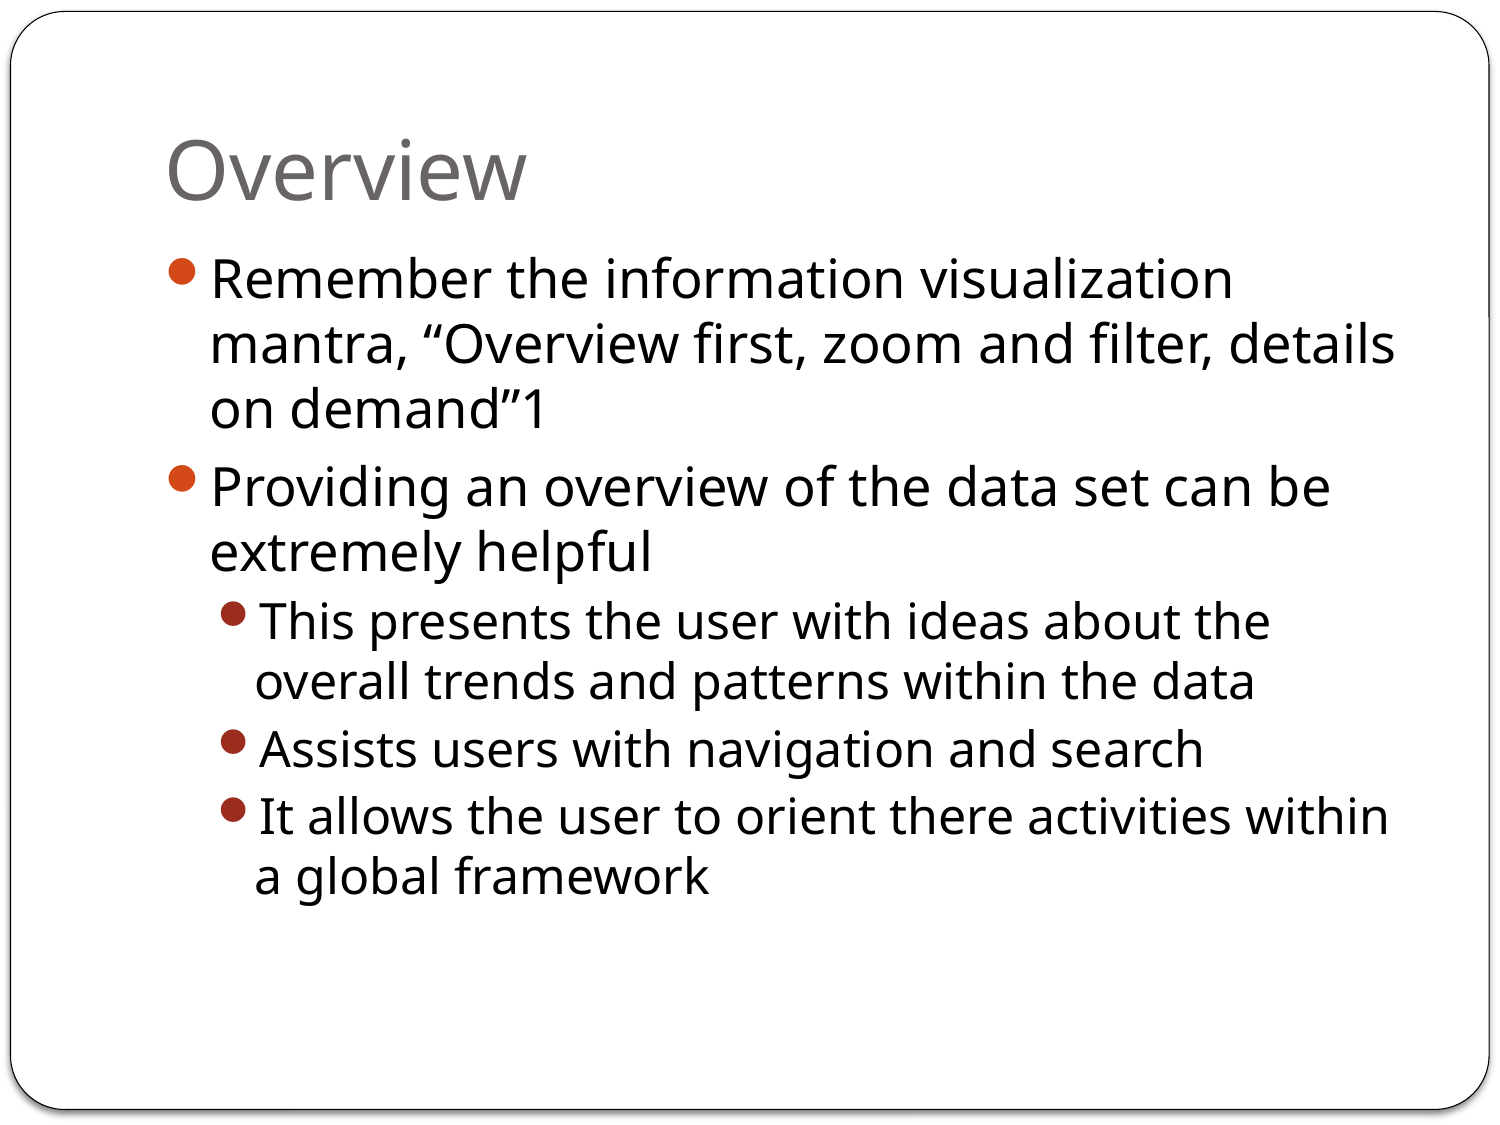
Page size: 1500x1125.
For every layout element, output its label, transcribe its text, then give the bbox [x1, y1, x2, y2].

list Remember the information visualization mantra, “Overview first, zoom and filter, details on demand”1 Providing an overview of the data set can be extremely helpful This presents the user with ideas about the overall trends and patterns within the data Assists users with navigation and search It allows the user to orient there activities within a global framework [150, 237, 1425, 988]
title Overview [150, 45, 1425, 233]
